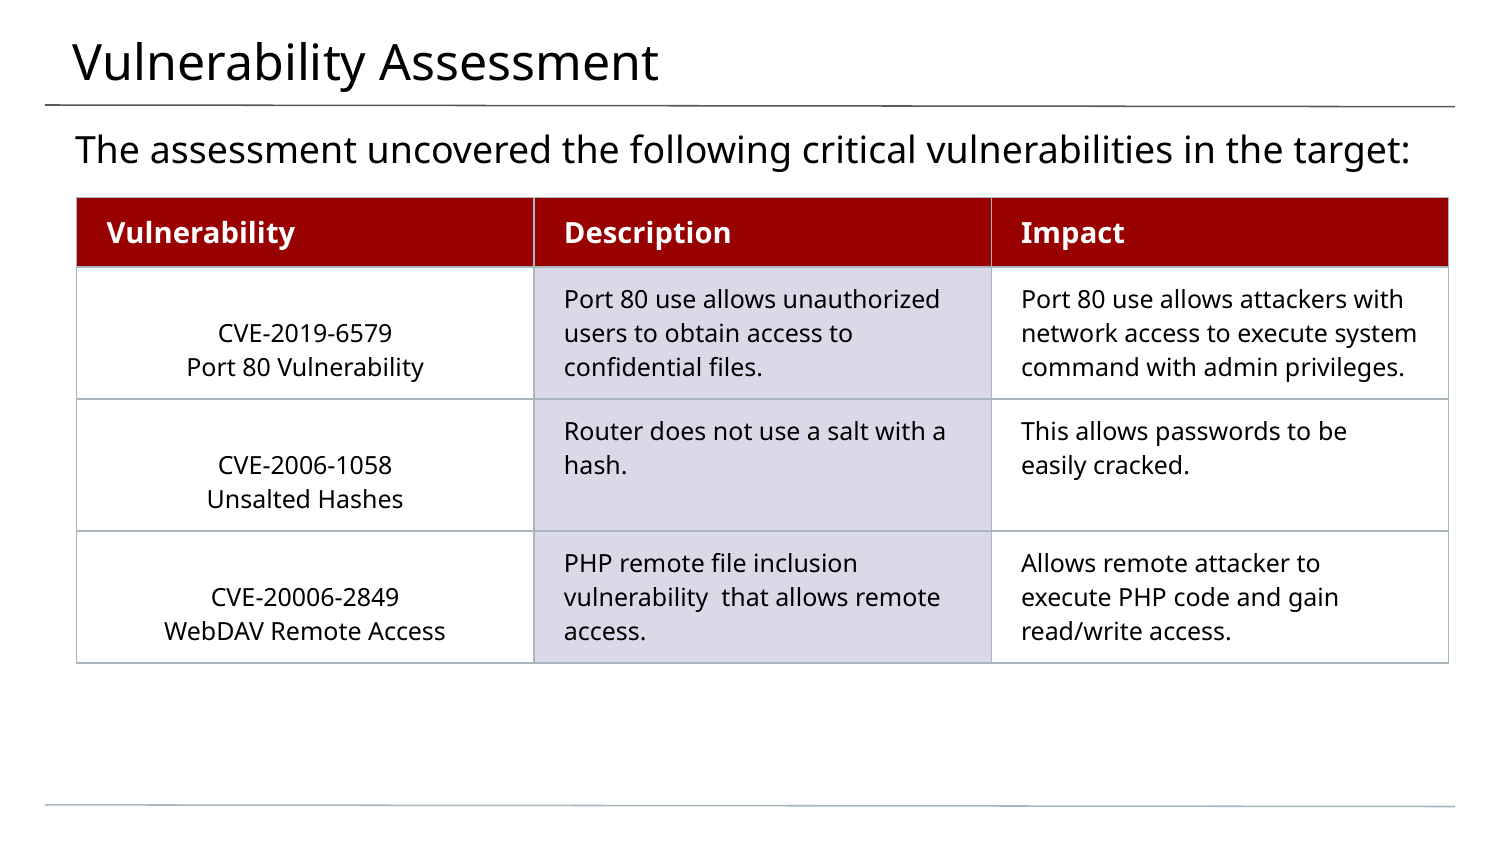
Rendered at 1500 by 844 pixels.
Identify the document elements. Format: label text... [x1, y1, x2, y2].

table_header Impact [992, 198, 1448, 266]
table_cell Port 80 use allows attackers with network access to execute system command with admin privileges. [992, 268, 1448, 398]
table_cell This allows passwords to be easily cracked. [992, 400, 1448, 530]
title Vulnerability Assessment [0, 0, 1500, 88]
table_cell CVE-20006-2849 WebDAV Remote Access [77, 532, 533, 662]
table_cell CVE-2019-6579 Port 80 Vulnerability [77, 268, 533, 398]
subtitle The assessment uncovered the following critical vulnerabilities in the target: [0, 110, 1500, 171]
table_cell Port 80 use allows unauthorized users to obtain access to confidential files. [535, 268, 991, 398]
table_header Vulnerability [77, 198, 533, 266]
table_cell Router does not use a salt with a hash. [535, 400, 991, 530]
table_header Description [535, 198, 991, 266]
table_cell CVE-2006-1058 Unsalted Hashes [77, 400, 533, 530]
table_cell PHP remote file inclusion vulnerability that allows remote access. [535, 532, 991, 662]
table_cell Allows remote attacker to execute PHP code and gain read/write access. [992, 532, 1448, 662]
